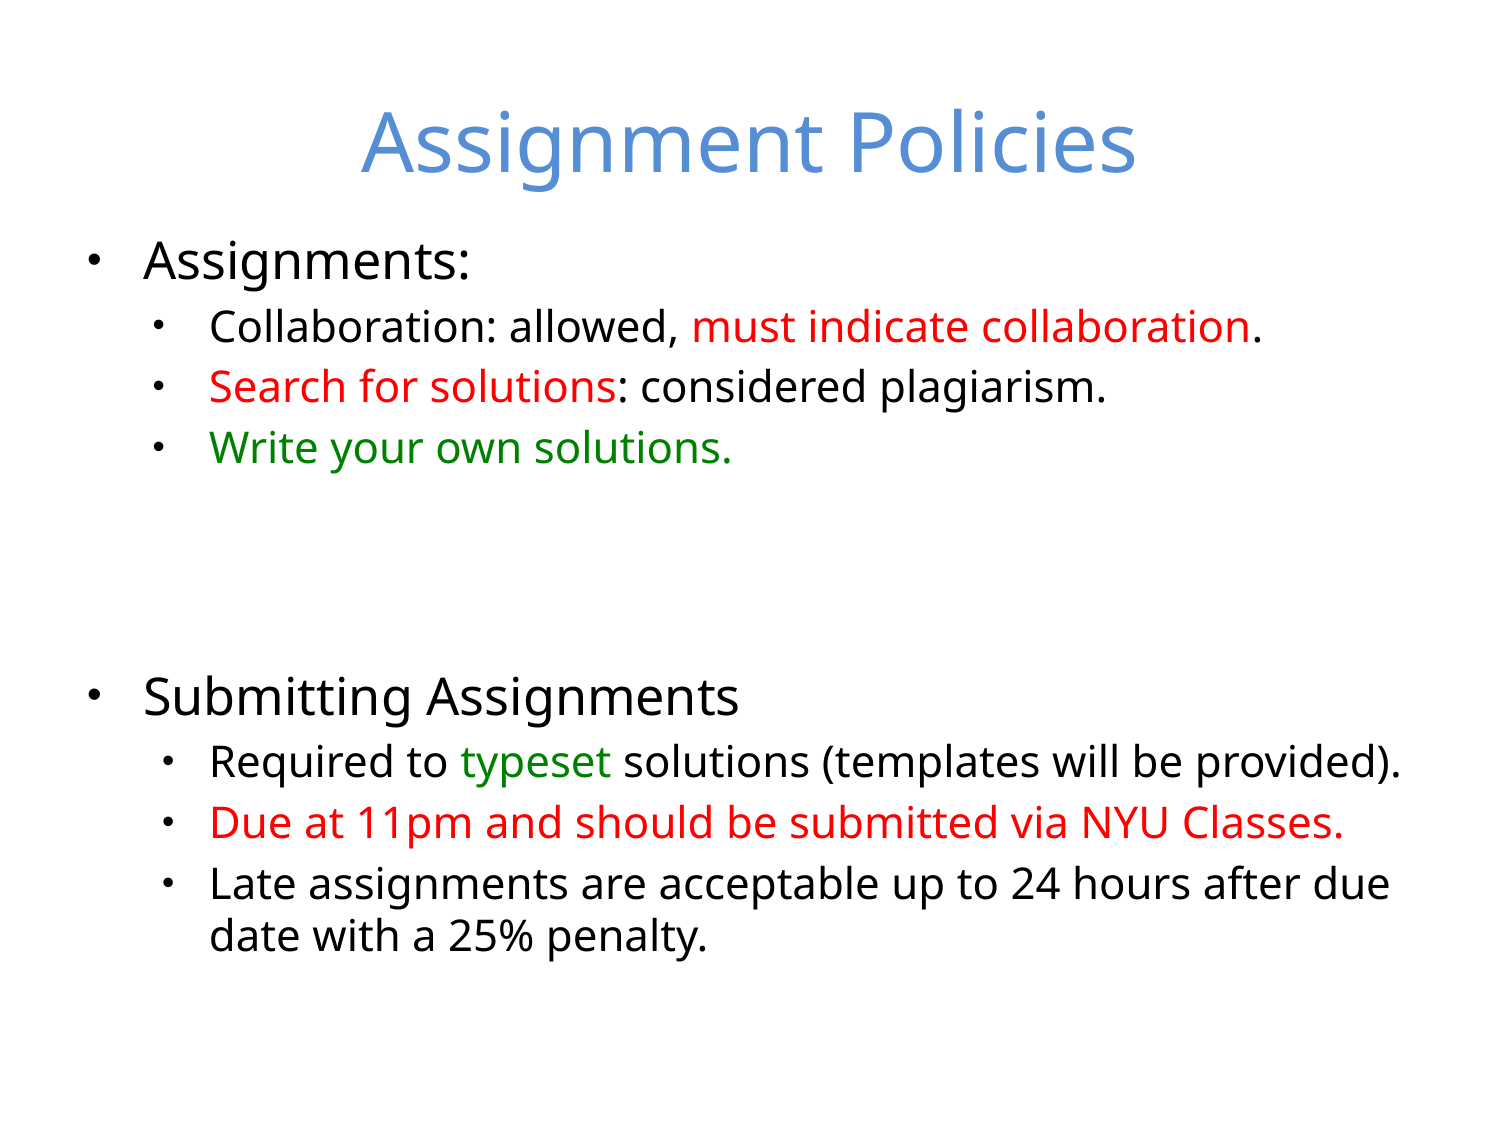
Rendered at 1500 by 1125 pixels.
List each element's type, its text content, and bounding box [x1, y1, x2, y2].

text_box Assignments: Collaboration: allowed, must indicate collaboration. Search for solutions: considered plagiarism. Write your own solutions. Submitting Assignments Required to typeset solutions (templates will be provided). Due at 11pm and should be submitted via NYU Classes. Late assignments are acceptable up to 24 hours after due date with a 25% penalty. [72, 219, 1459, 1039]
title Assignment Policies [75, 37, 1425, 219]
